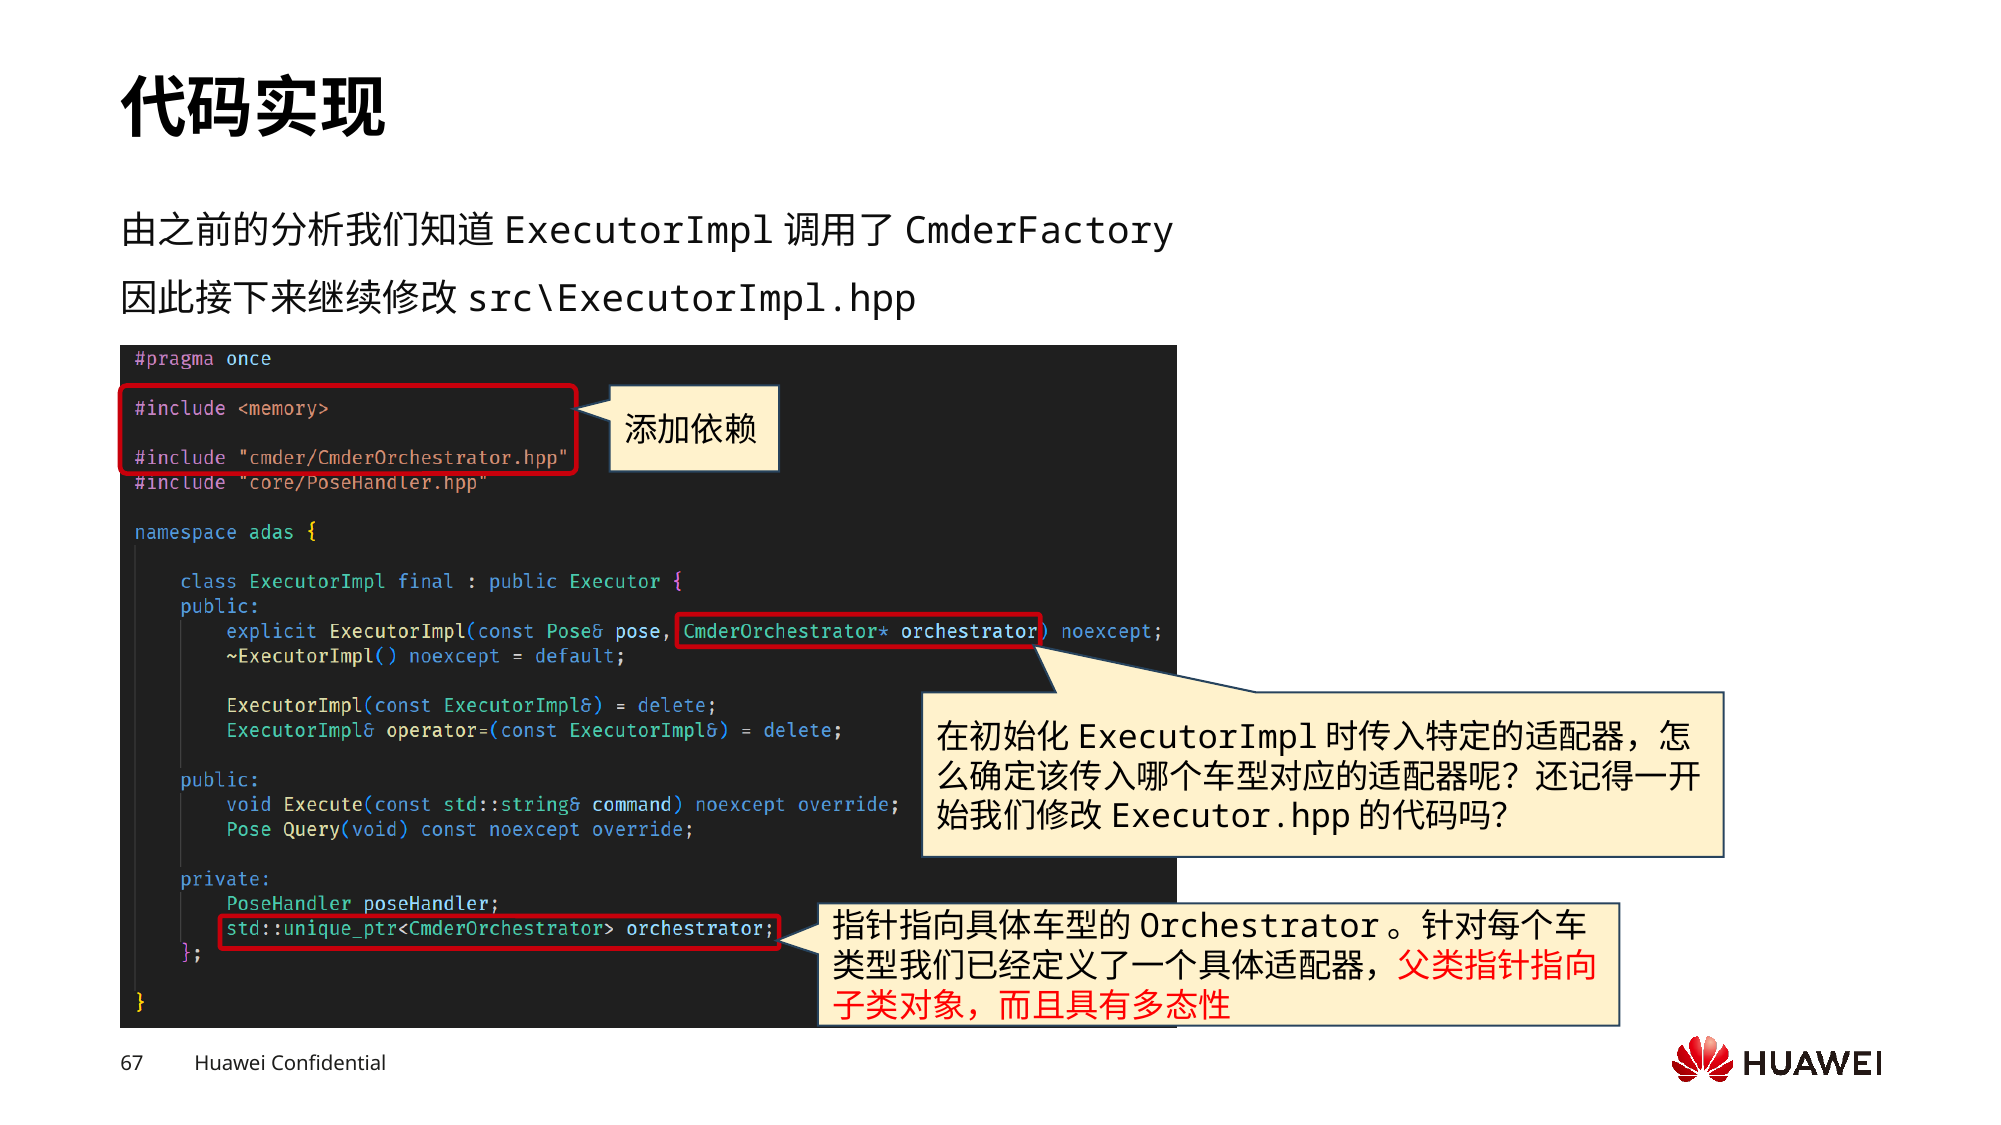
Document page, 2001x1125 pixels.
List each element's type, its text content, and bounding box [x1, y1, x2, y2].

picture [120, 345, 1177, 1028]
text_box 由之前的分析我们知道ExecutorImpl调用了CmderFactory 因此接下来继续修改src\ExecutorImpl.hpp [105, 176, 1926, 327]
picture [1672, 1036, 1881, 1082]
text_box 指针指向具体车型的Orchestrator。针对每个车类型我们已经定义了一个具体适配器，父类指针指向子类对象，而且具有多态性 [1177, 902, 1621, 1027]
text_box 在初始化ExecutorImpl时传入特定的适配器，怎么确定该传入哪个车型对应的适配器呢？还记得一开始我们修改Executor.hpp的代码吗？ [1177, 674, 1725, 858]
title 代码实现 [120, 73, 1880, 154]
